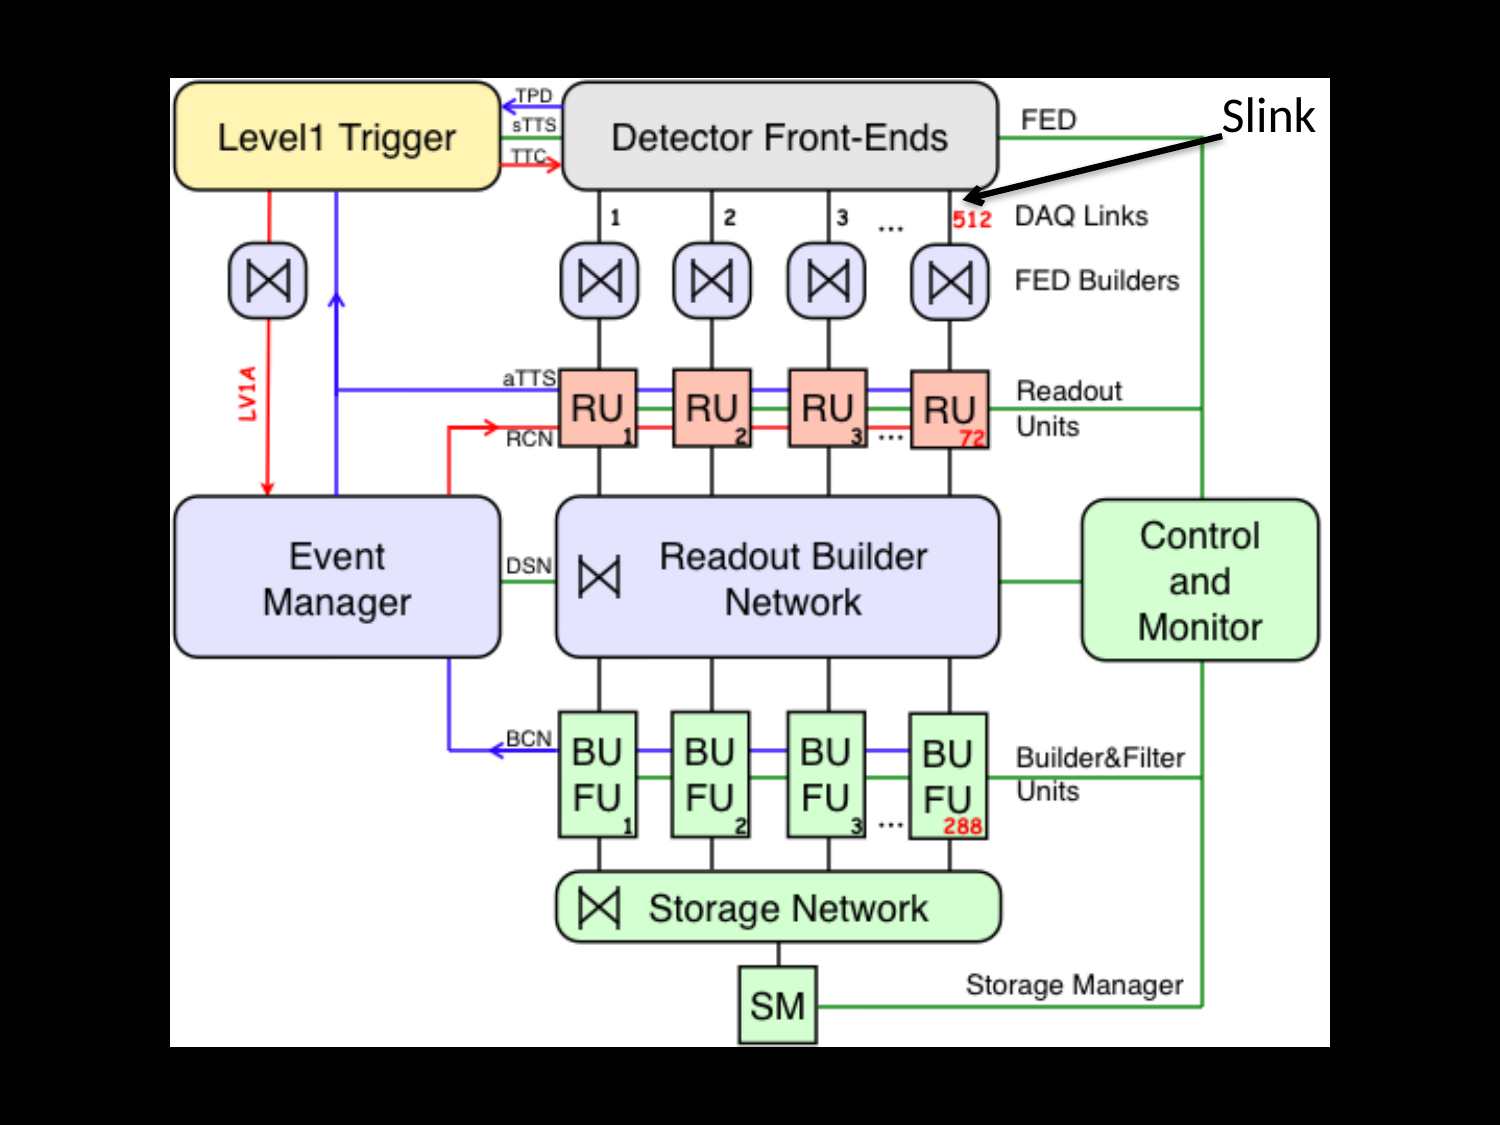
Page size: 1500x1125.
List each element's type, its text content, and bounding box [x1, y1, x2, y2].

picture [170, 77, 1330, 1048]
text_box Slink [1206, 75, 1445, 150]
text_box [962, 135, 1223, 201]
